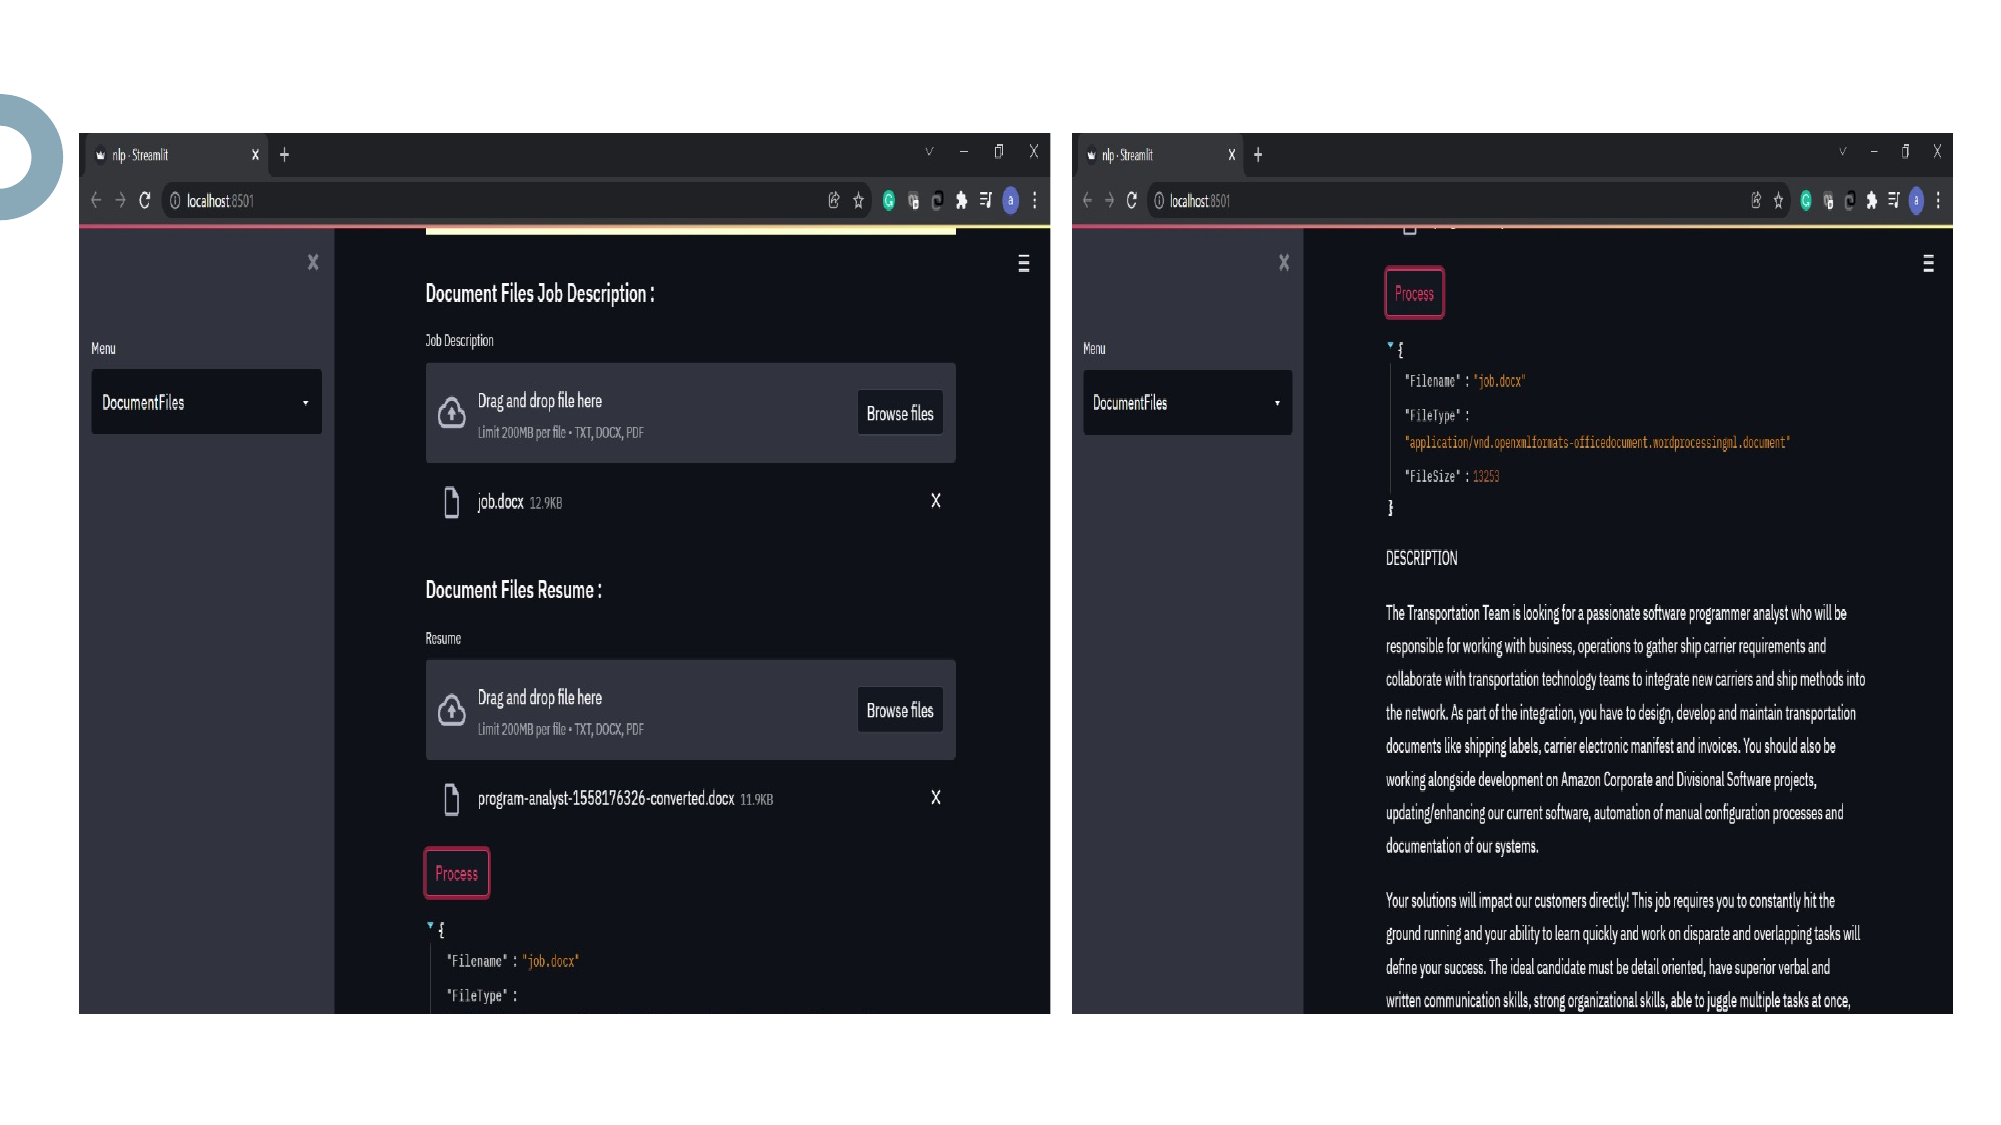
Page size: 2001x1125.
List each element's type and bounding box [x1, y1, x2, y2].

picture [1071, 133, 1953, 1014]
picture [79, 133, 1051, 1014]
